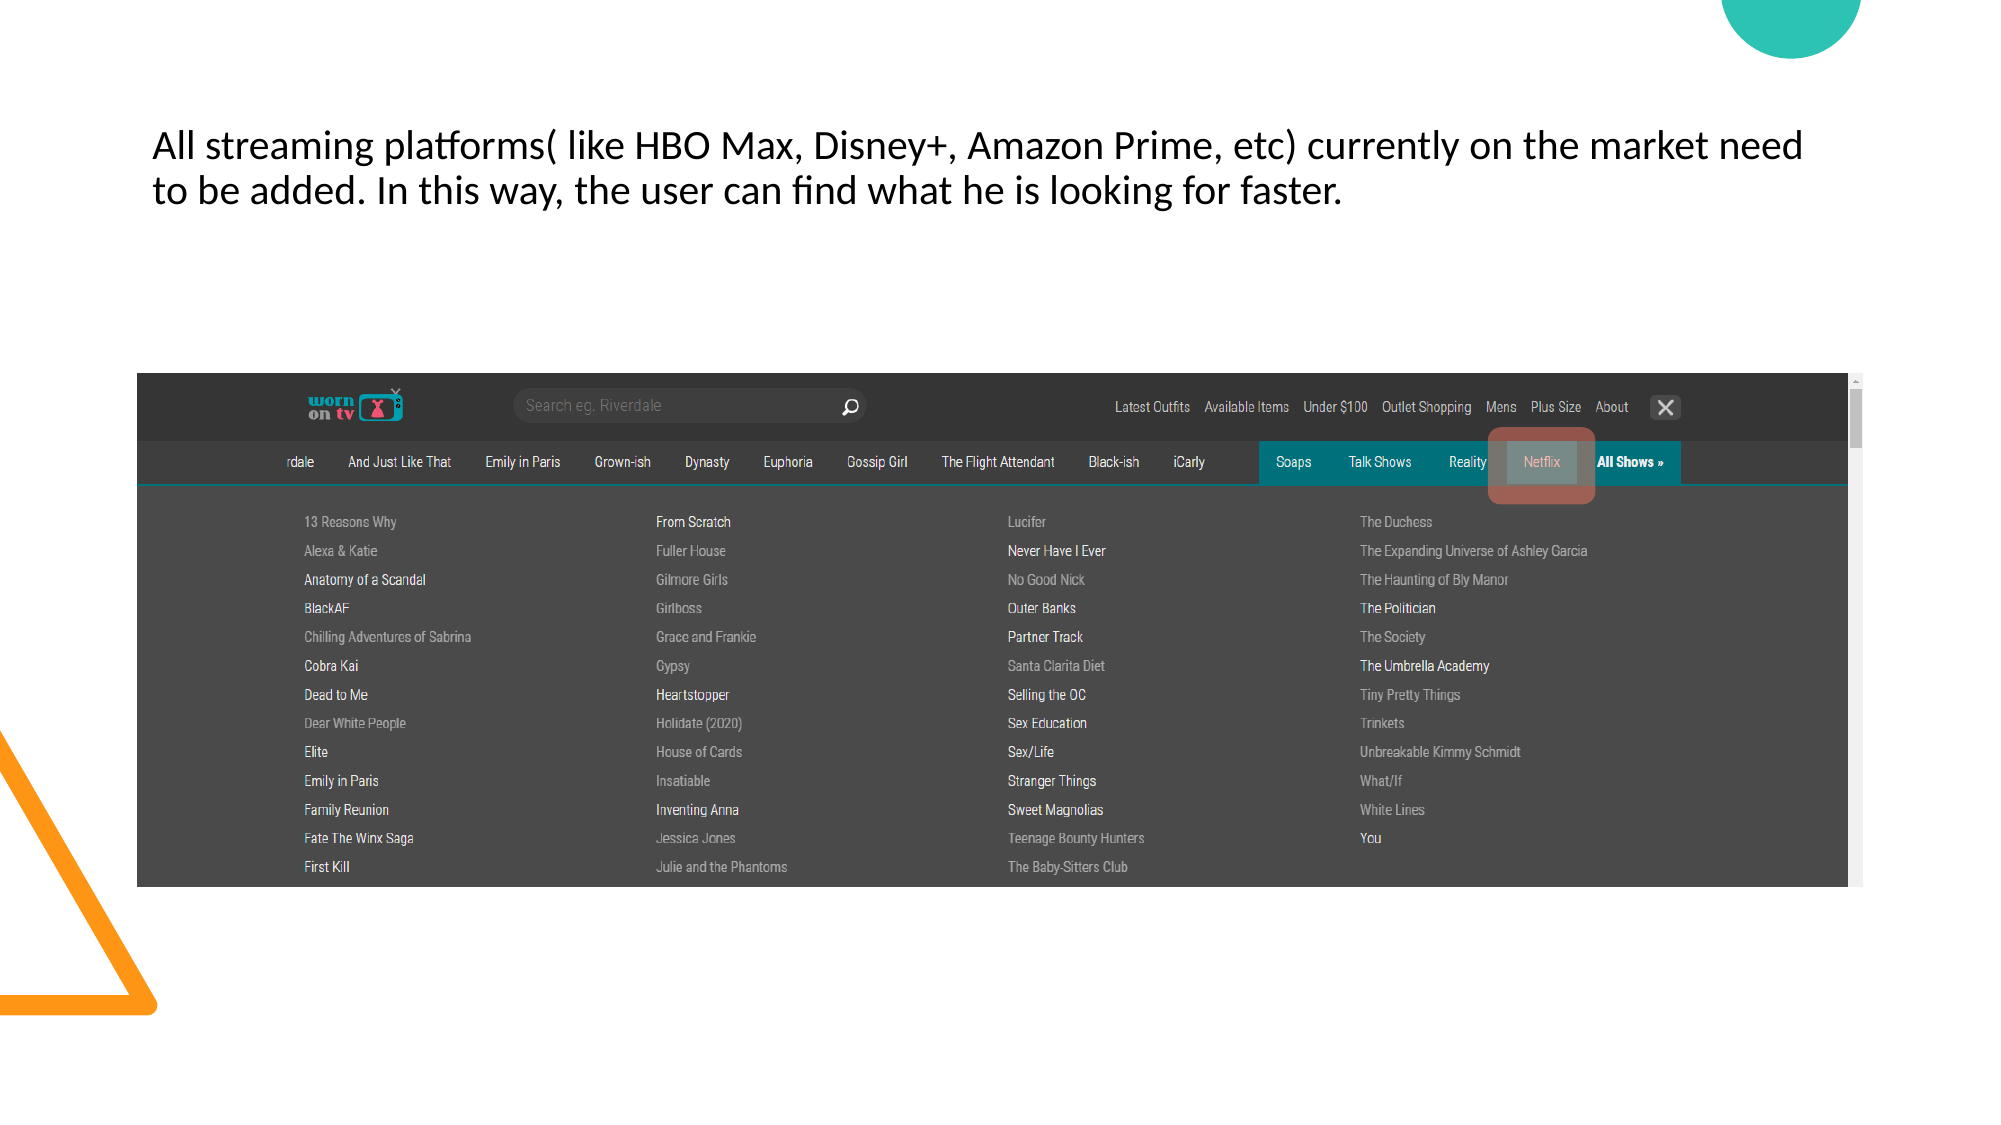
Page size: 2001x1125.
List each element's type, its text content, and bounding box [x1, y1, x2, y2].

picture [137, 373, 1863, 887]
text_box All streaming platforms( like HBO Max, Disney+, Amazon Prime, etc) currently on the market need to be added. In this way, the user can find what he is looking for faster. [137, 59, 1863, 278]
